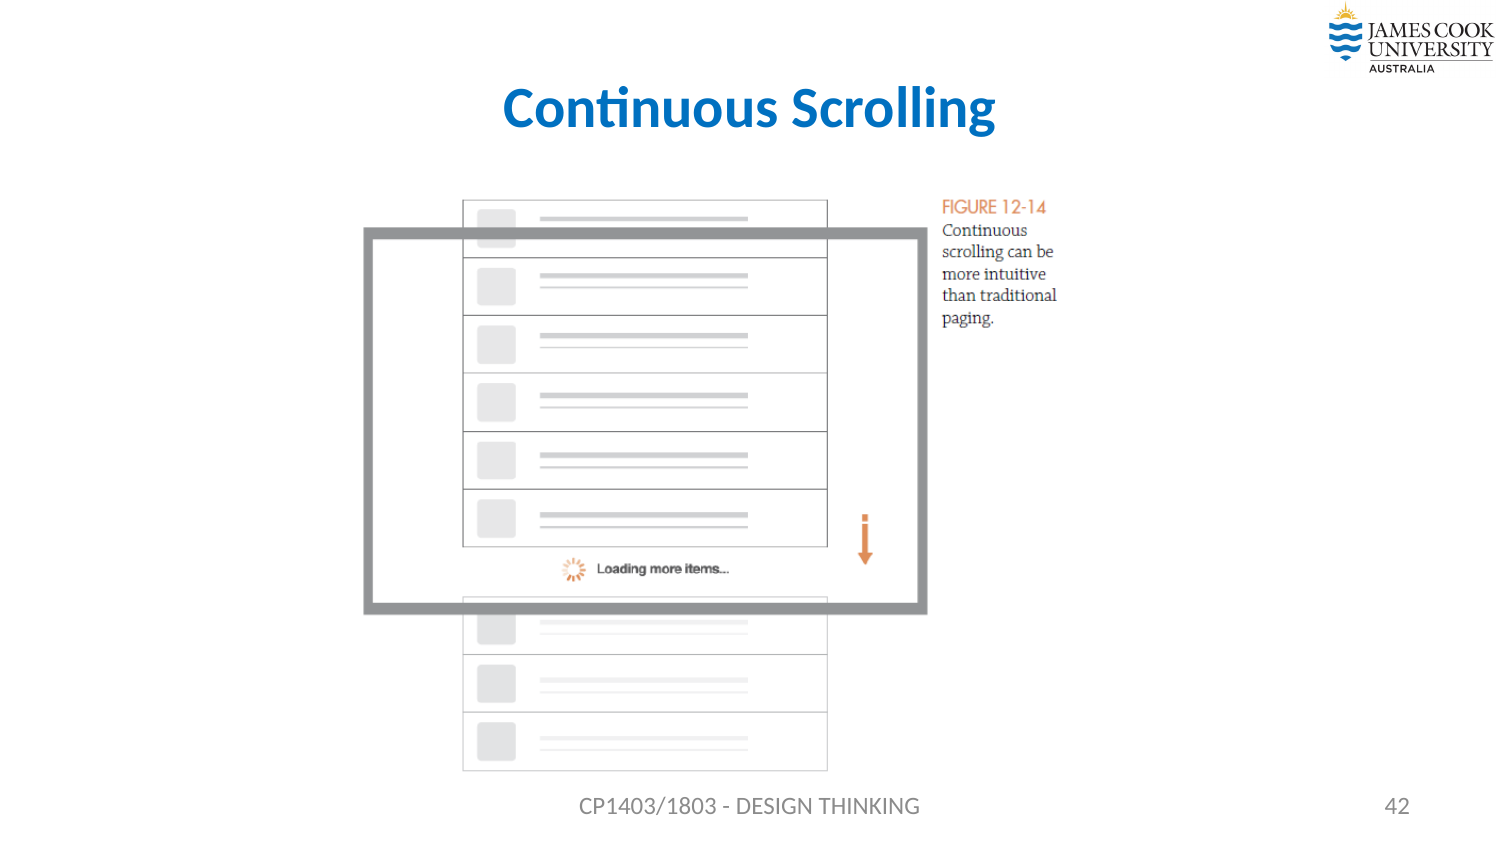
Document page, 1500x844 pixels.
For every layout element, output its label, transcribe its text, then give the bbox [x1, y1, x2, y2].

picture [1324, 0, 1496, 78]
slide_number 42 [1074, 782, 1425, 827]
footer CP1403/1803 - DESIGN THINKING [512, 790, 988, 827]
title Continuous Scrolling [75, 33, 1425, 175]
picture [322, 173, 1076, 783]
